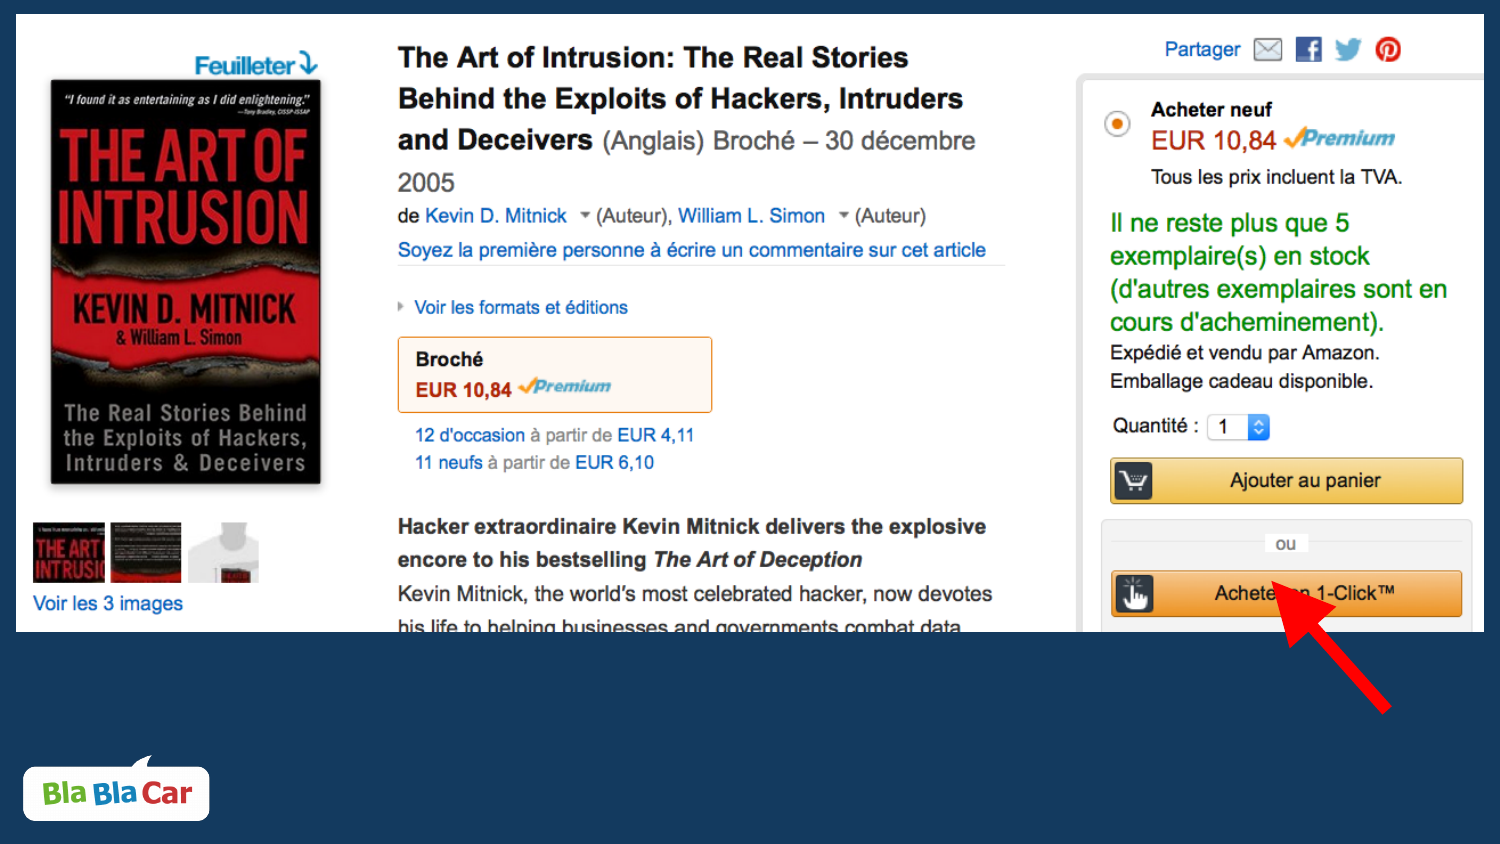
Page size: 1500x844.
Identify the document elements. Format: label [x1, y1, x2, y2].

picture [23, 753, 210, 821]
picture [15, 13, 1485, 633]
text_box [1271, 580, 1388, 711]
